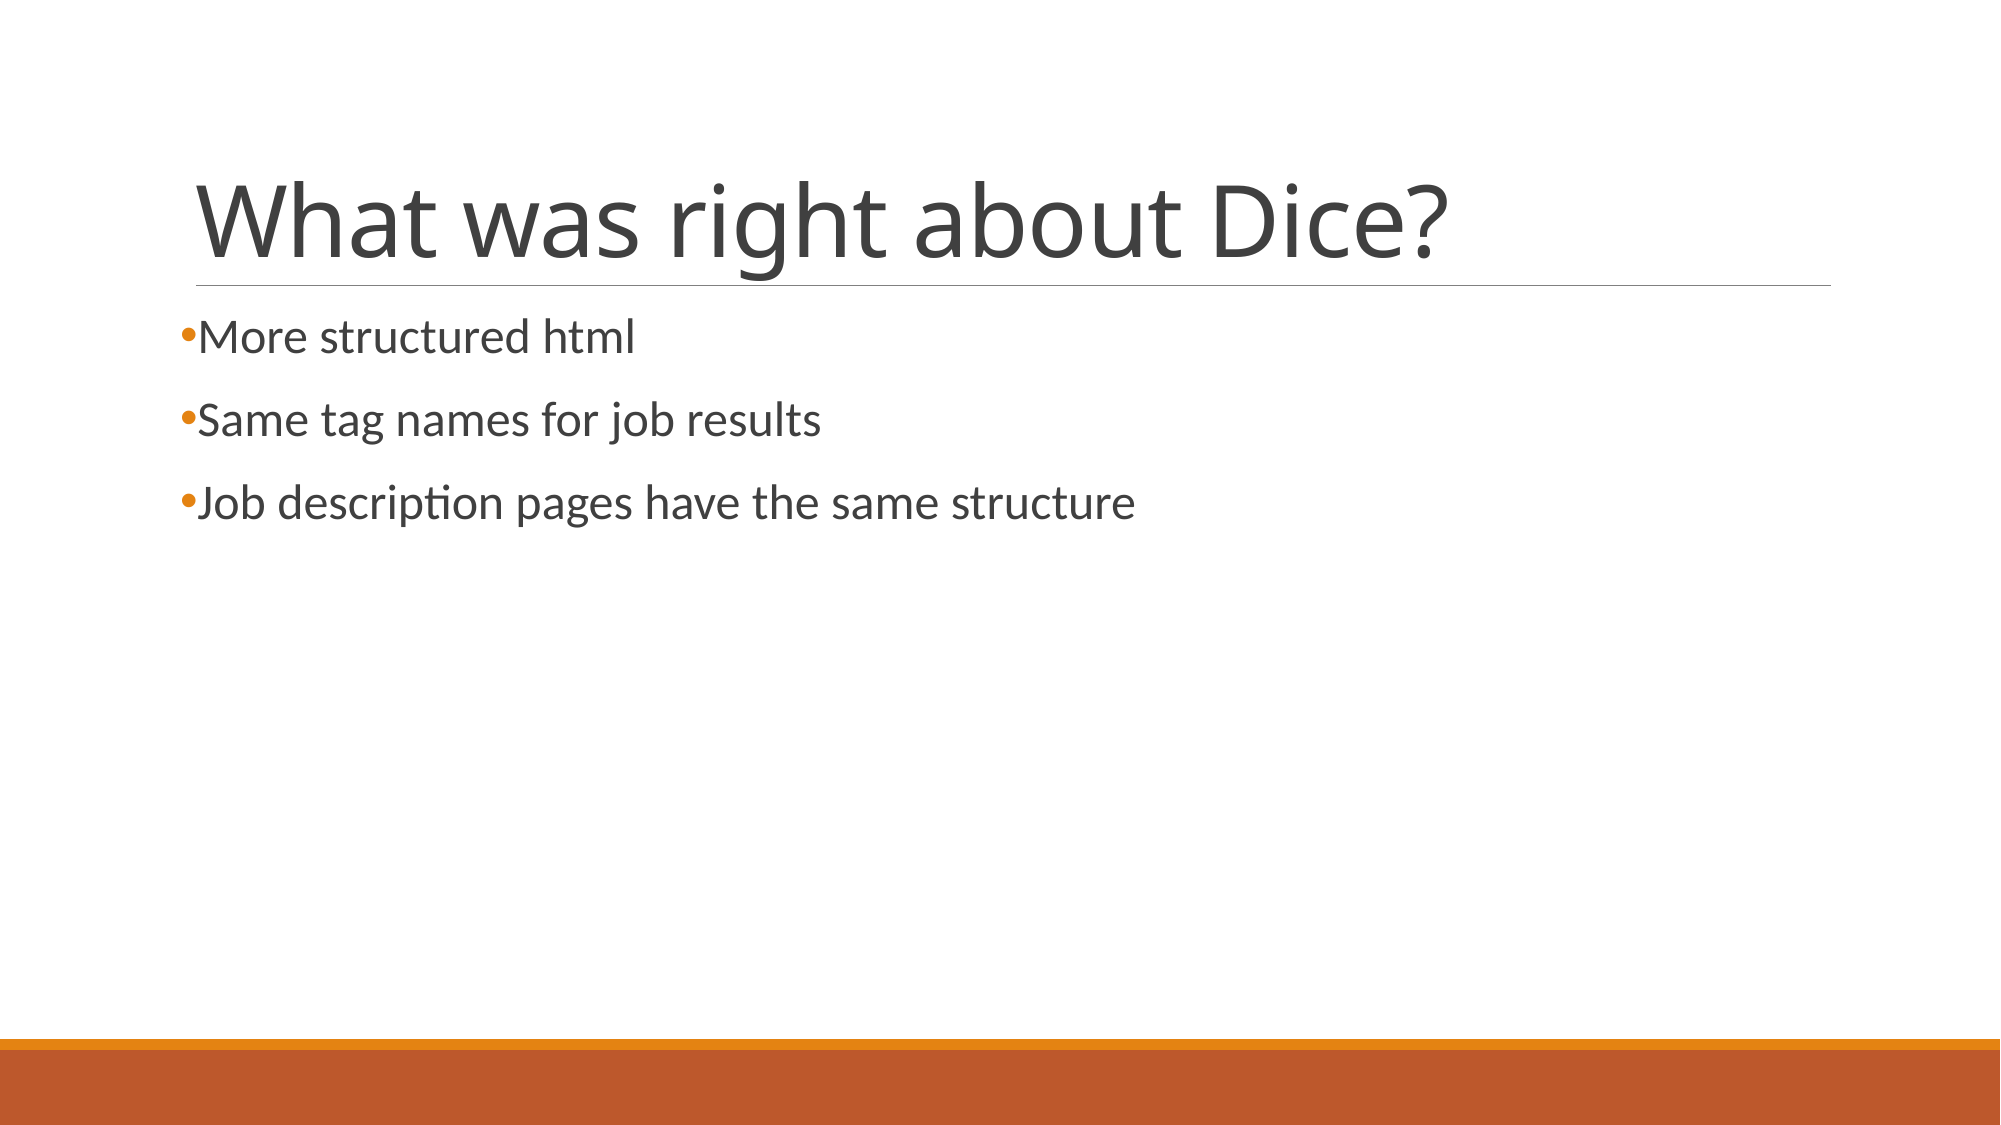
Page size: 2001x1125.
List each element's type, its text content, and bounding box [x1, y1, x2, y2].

title What was right about Dice? [180, 47, 1830, 285]
list More structured html Same tag names for job results Job description pages have the same structure [180, 302, 1830, 963]
